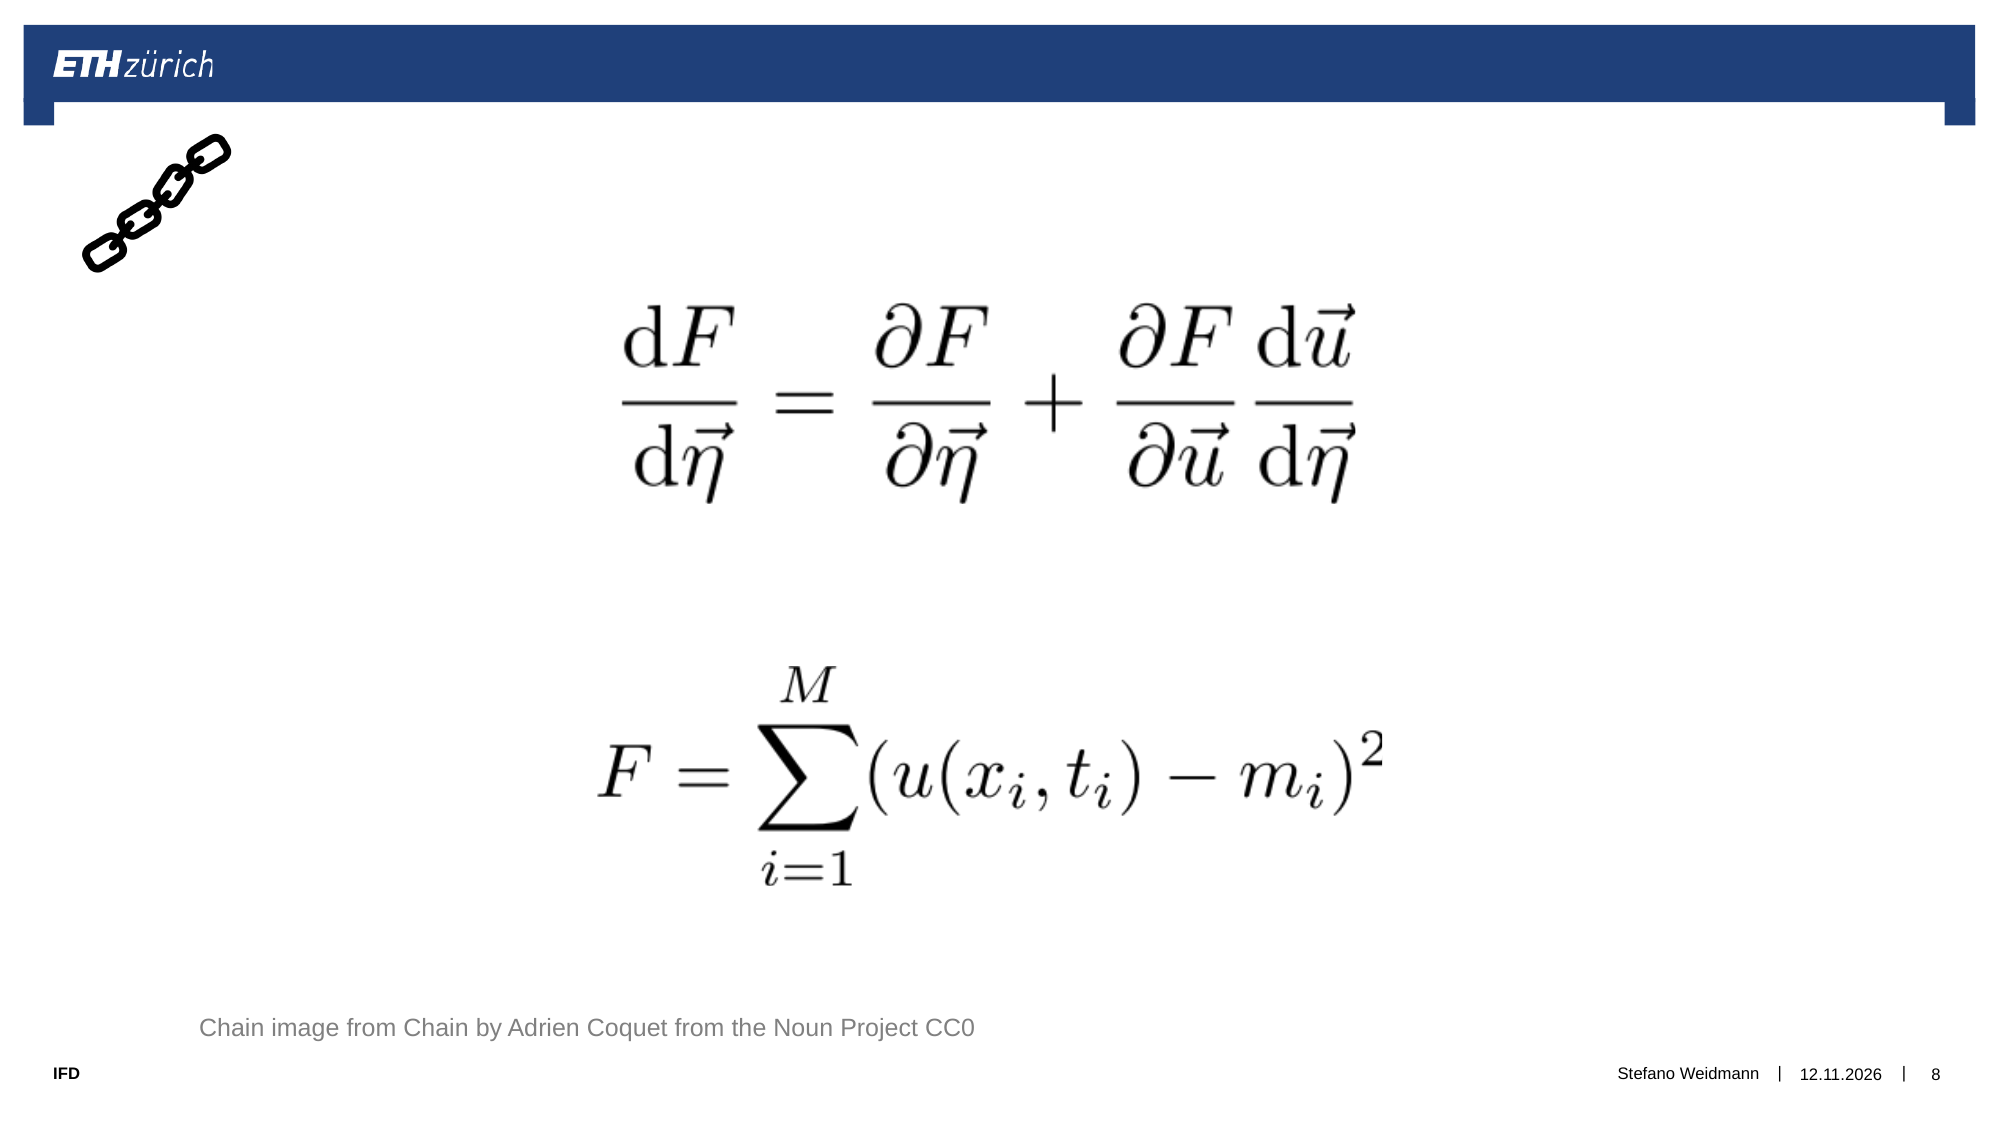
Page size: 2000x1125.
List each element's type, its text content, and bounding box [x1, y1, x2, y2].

footer Stefano Weidmann [999, 1050, 1760, 1111]
text_box Chain image from Chain by Adrien Coquet from the Noun Project CC0 [184, 1004, 1872, 1050]
slide_number 8 [1906, 1034, 1966, 1112]
picture [621, 302, 1356, 504]
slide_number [1790, 1034, 1892, 1112]
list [77, 125, 235, 320]
picture [596, 666, 1383, 886]
